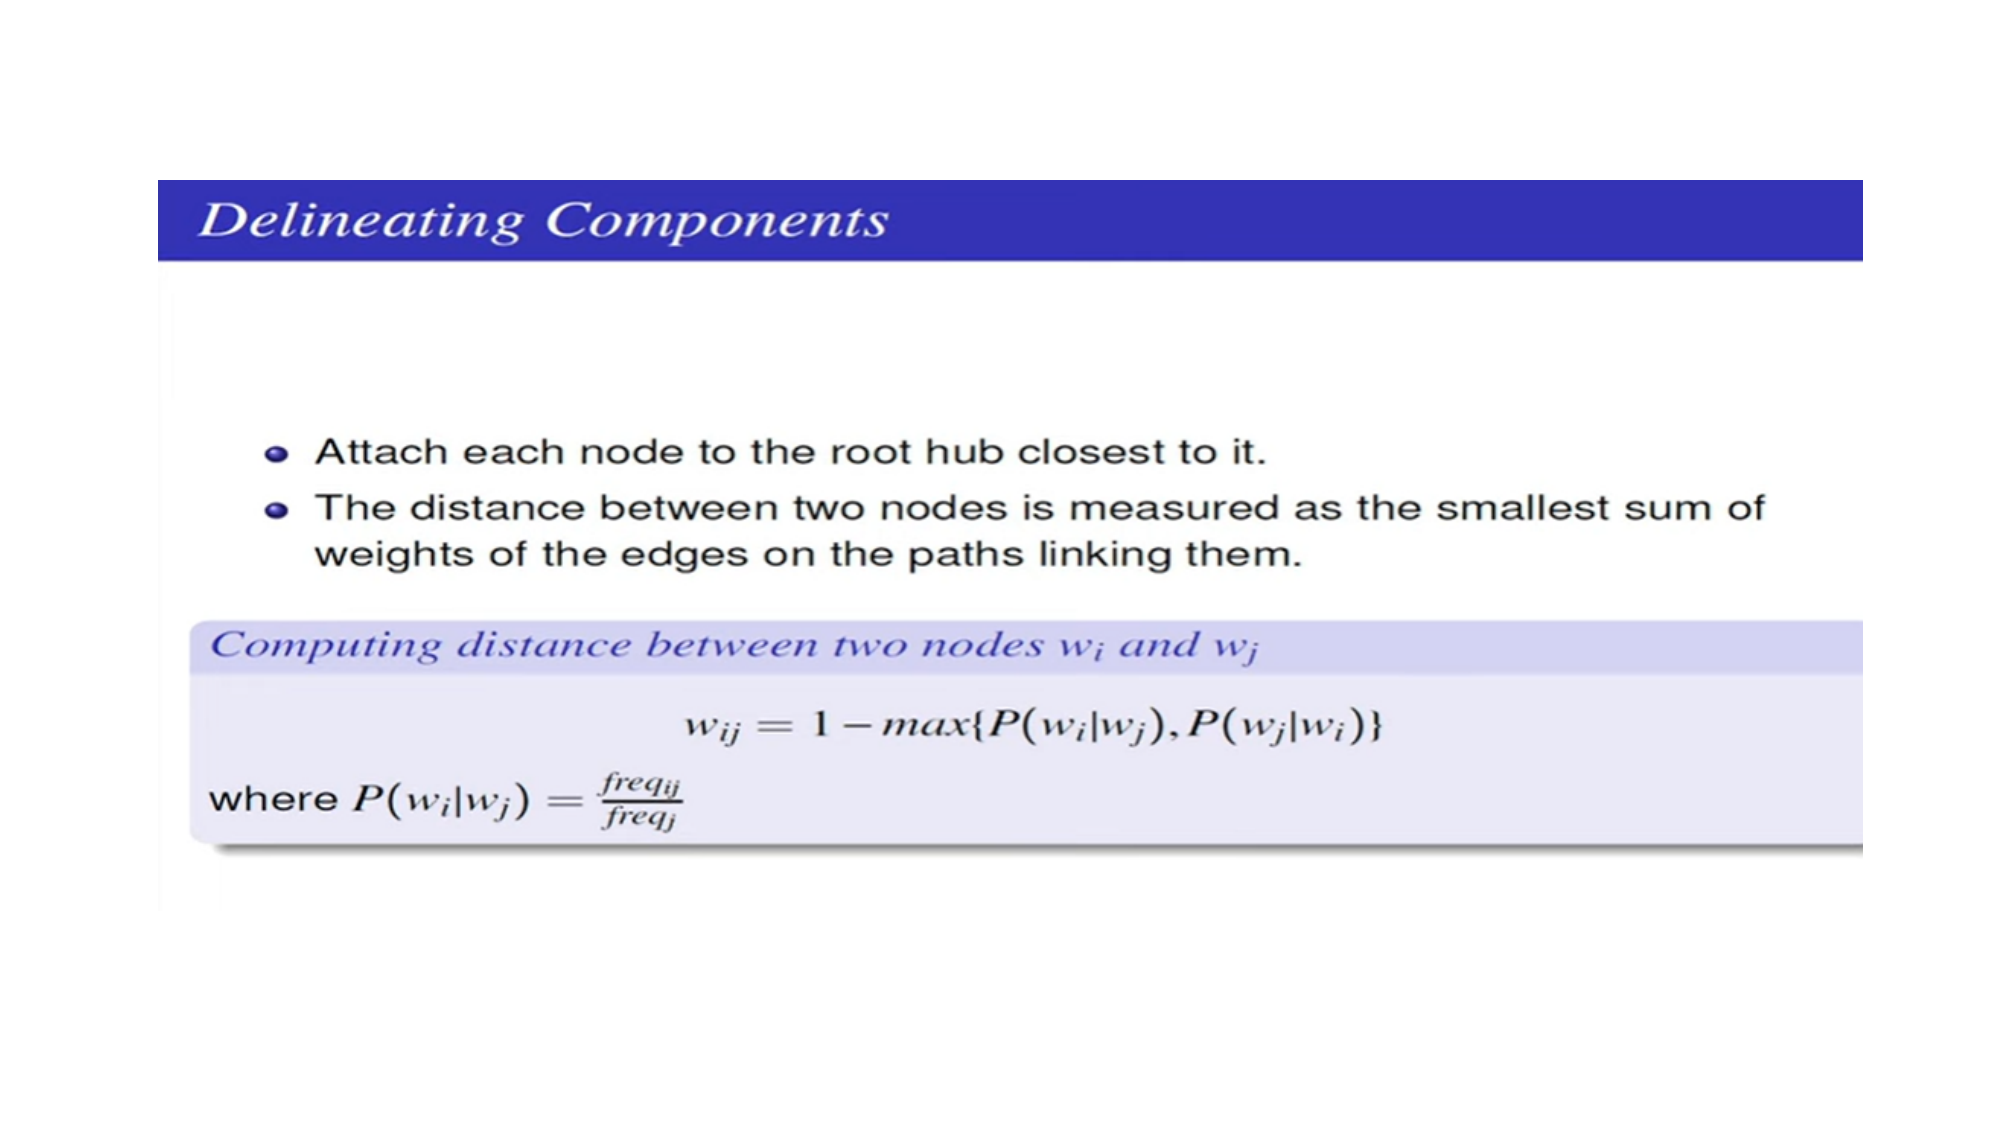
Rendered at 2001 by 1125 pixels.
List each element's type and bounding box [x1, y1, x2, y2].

picture [158, 180, 1863, 911]
